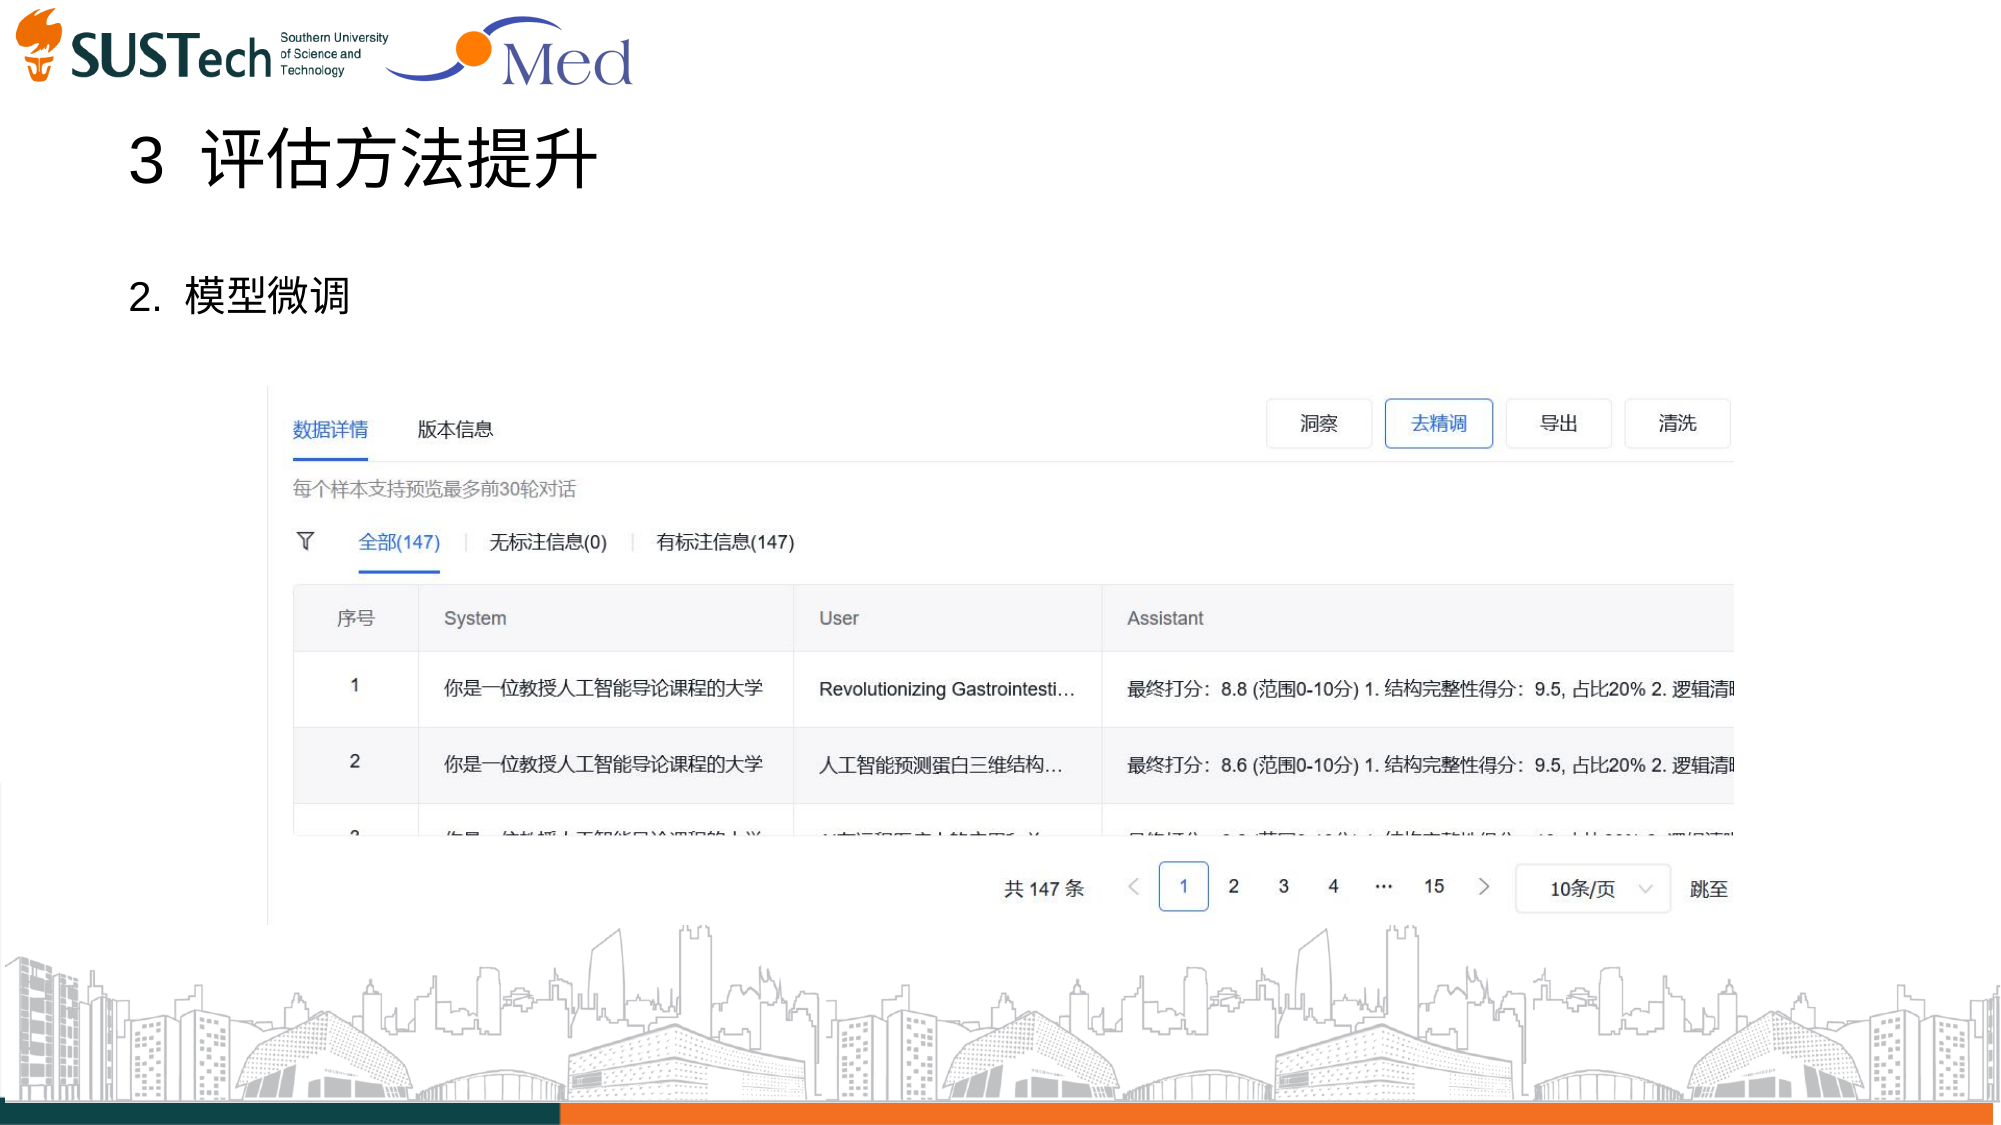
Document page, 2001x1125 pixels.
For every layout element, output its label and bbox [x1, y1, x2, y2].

picture [385, 0, 640, 177]
text_box [0, 0, 2000, 1125]
picture [266, 386, 1734, 925]
